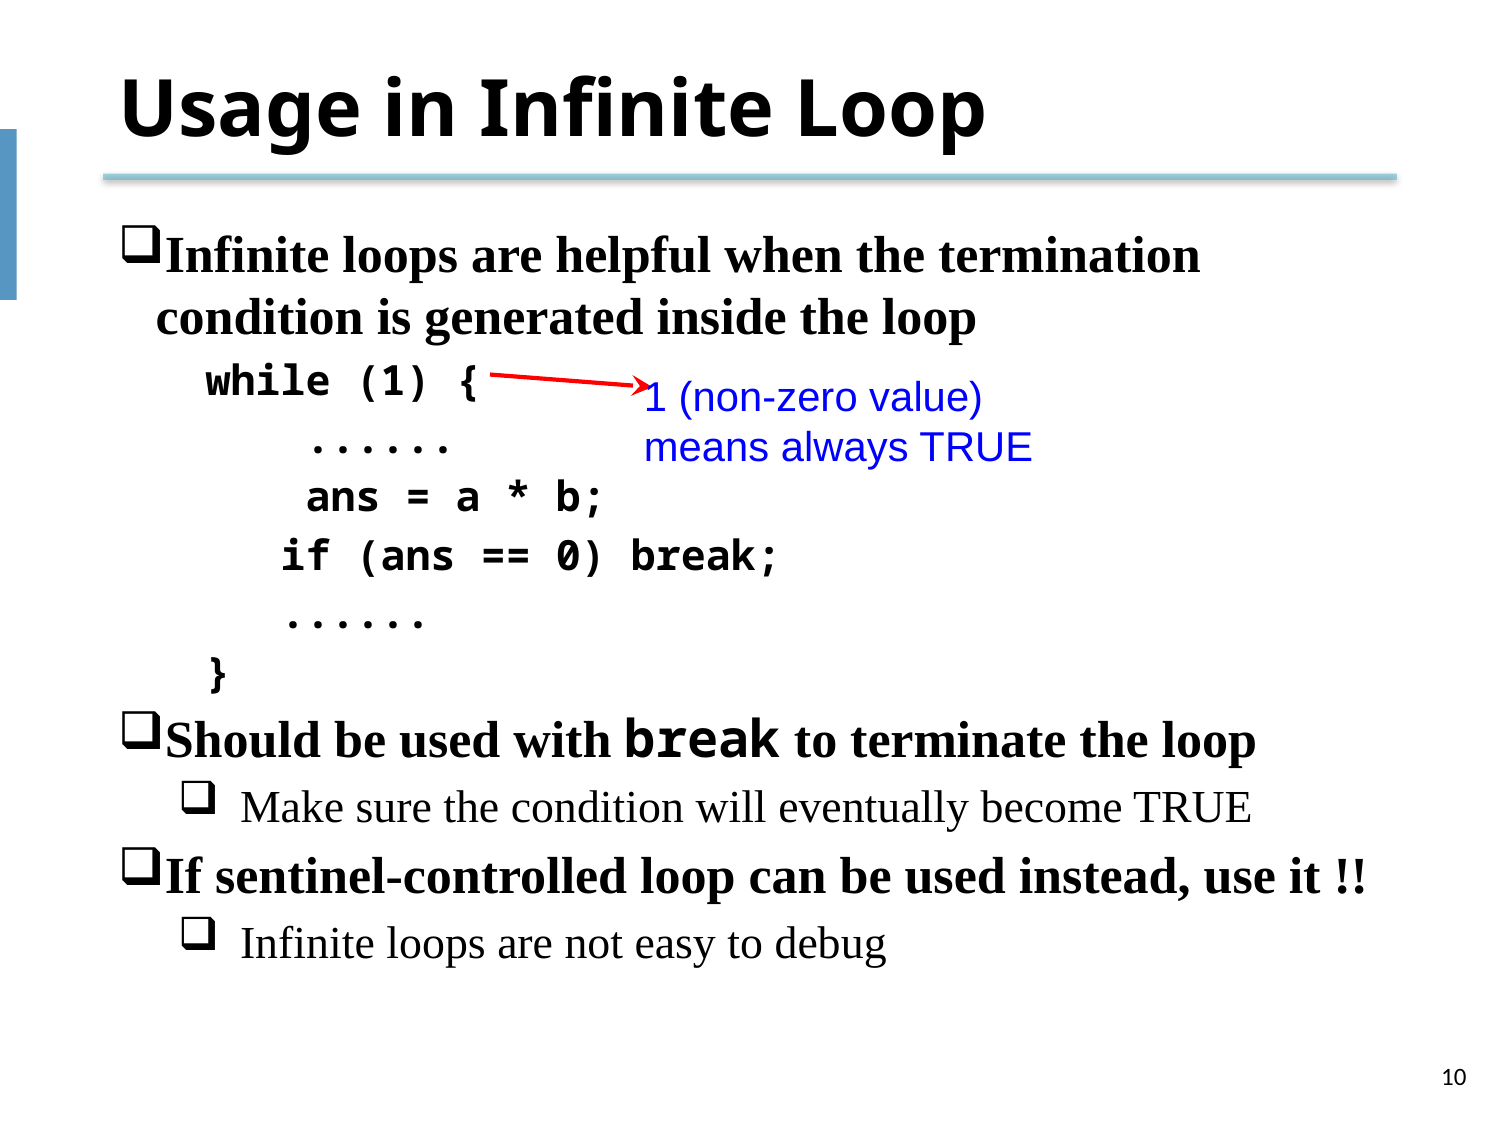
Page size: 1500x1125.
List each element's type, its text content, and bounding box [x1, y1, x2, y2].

slide_number 10 [1131, 1045, 1482, 1106]
title Usage in Infinite Loop [103, 25, 1397, 185]
list Infinite loops are helpful when the termination condition is generated inside the loop while (1) { ...... ans = a * b; if (ans == 0) break; ...... } Should be used with break to terminate the loop Make sure the condition will eventually become TRUE If sentinel-controlled loop can be used instead, use it !! Infinite loops are not easy to debug [103, 212, 1397, 977]
text_box 1 (non-zero value) means always TRUE [629, 362, 1124, 477]
